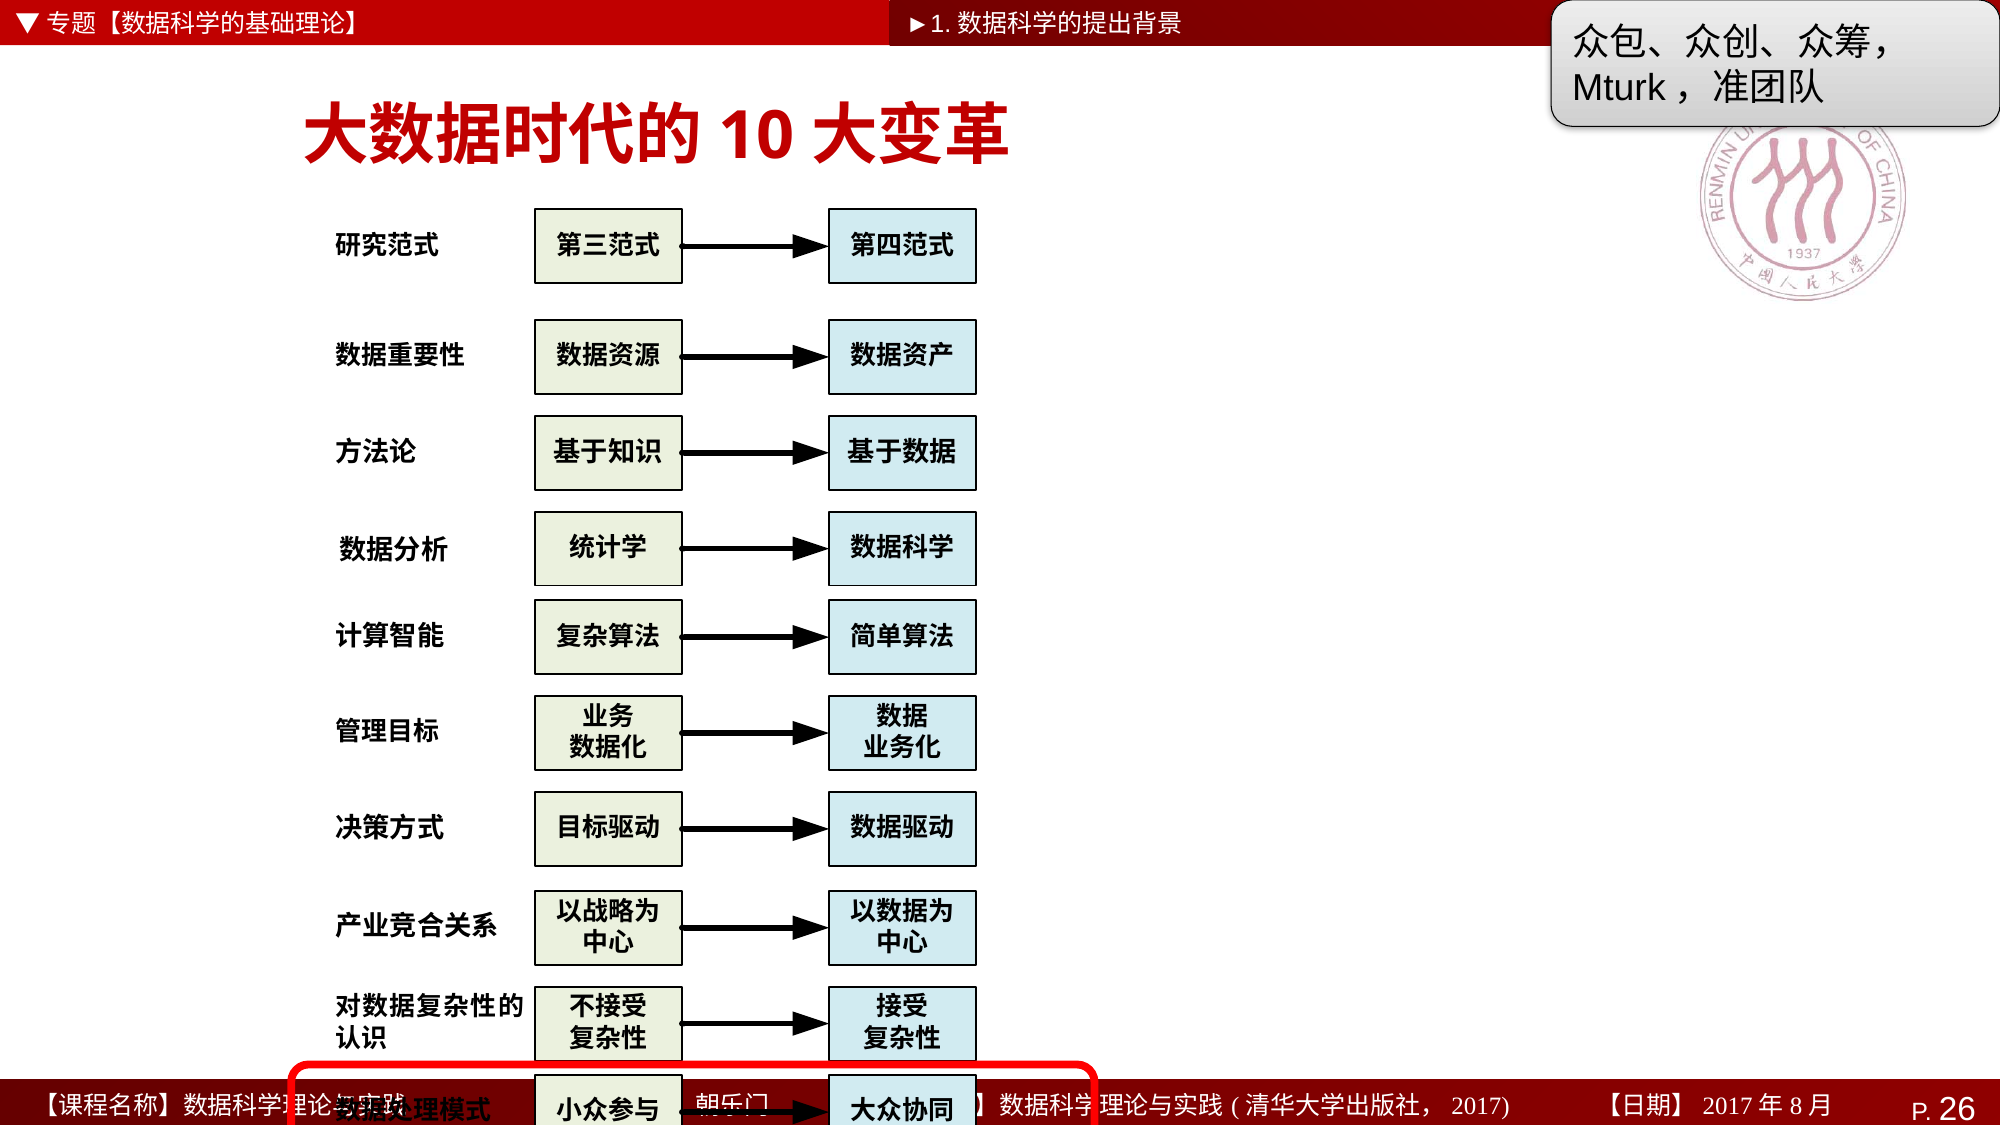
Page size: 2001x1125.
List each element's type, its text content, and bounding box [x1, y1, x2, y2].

list ►1.数据科学的提出背景 [890, 0, 1249, 43]
text_box 众包、众创、众筹， Mturk，准团队 [1550, 0, 2000, 127]
list ▼专题【数据科学的基础理论】 [0, 0, 725, 43]
text_box [986, 1060, 1099, 1125]
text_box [320, 204, 982, 1125]
text_box [287, 1060, 314, 1125]
title 大数据时代的10大变革 [64, 64, 1249, 200]
picture [1696, 127, 1910, 304]
